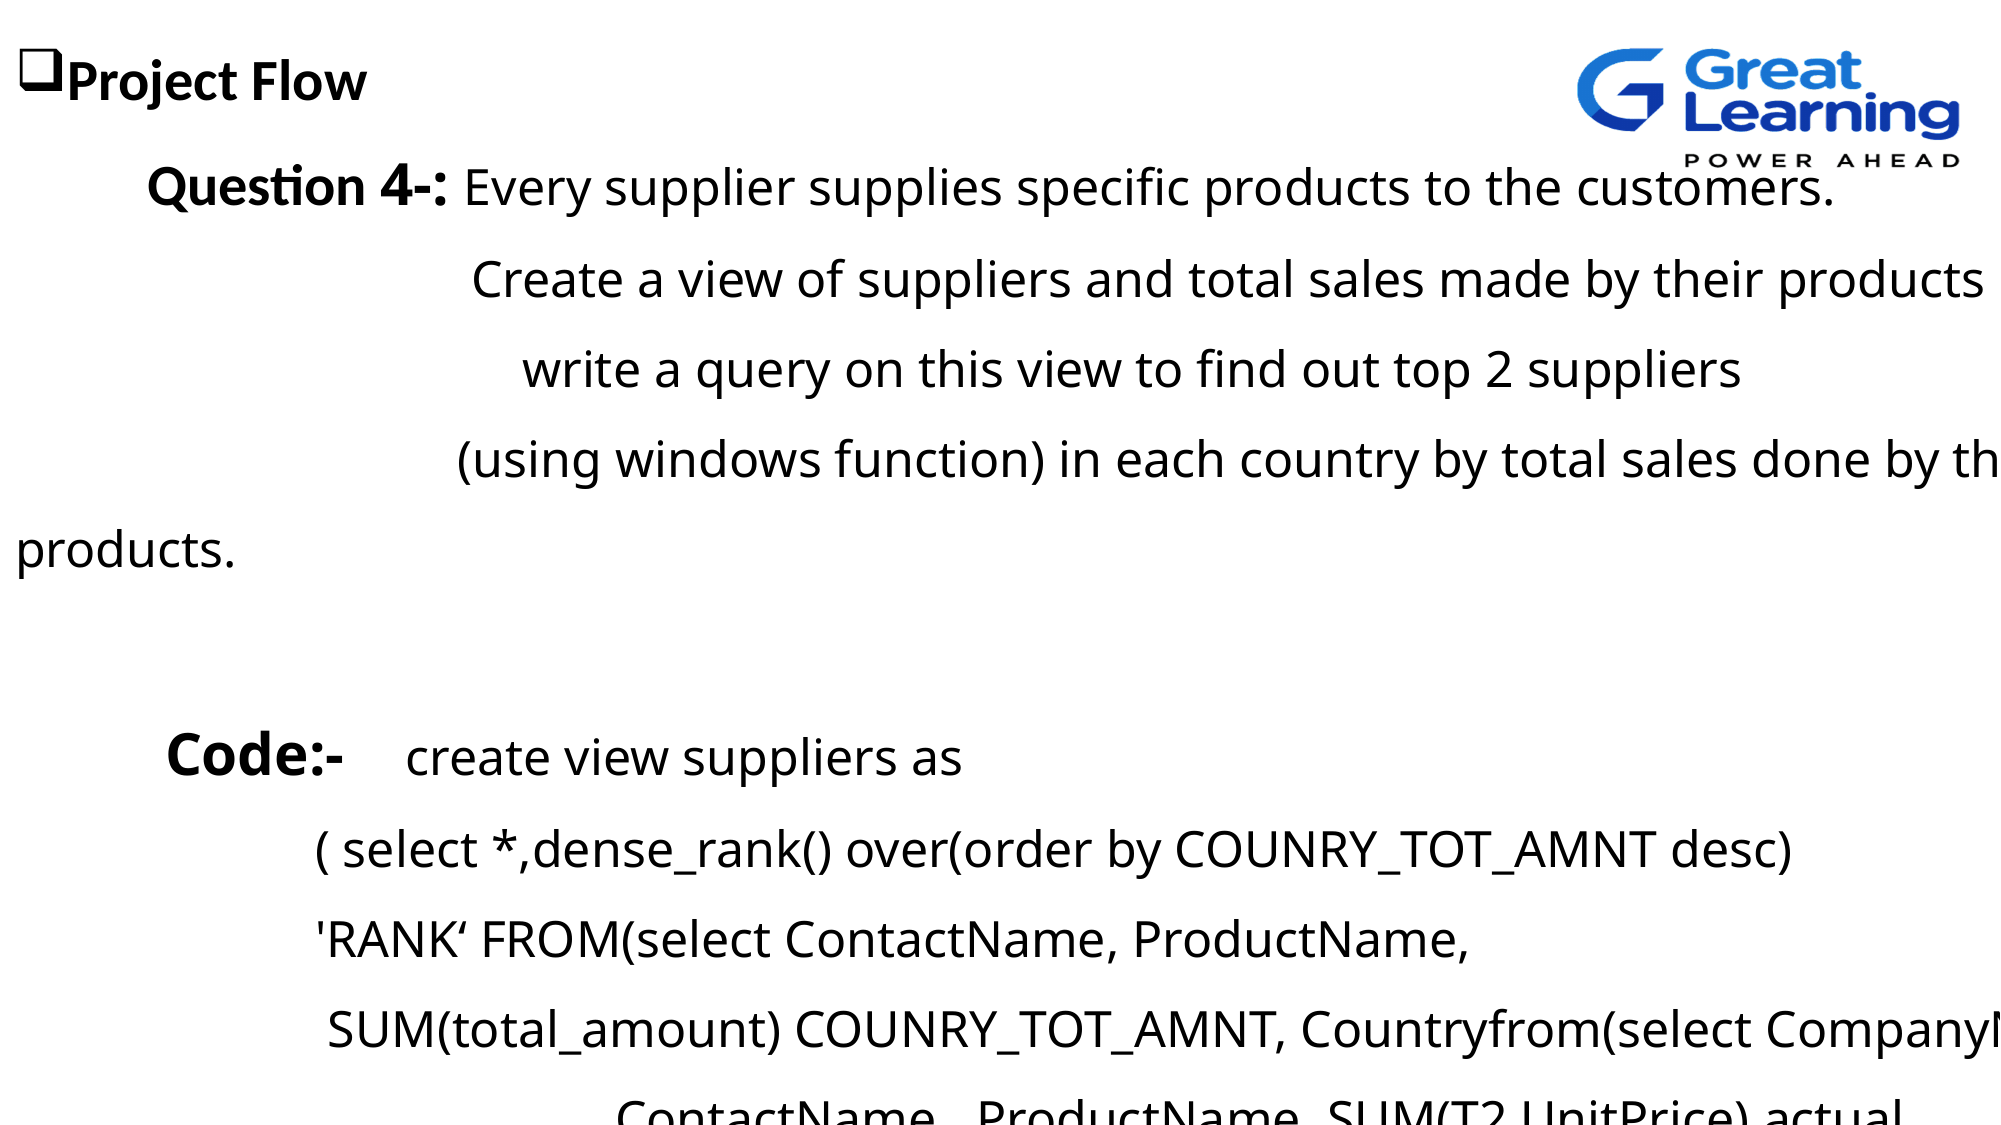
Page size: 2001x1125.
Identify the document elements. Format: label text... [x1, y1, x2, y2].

picture [1574, 47, 1961, 169]
list Project Flow Question 4-: Every supplier supplies specific products to the customers. Create a view of suppliers and total sales made by their products and write a query on this view to find out top 2 suppliers (using windows function) in each country by total sales done by the products. Code:- create view suppliers as ( select *,dense_rank() over(order by COUNRY_TOT_AMNT desc) 'RANK‘ FROM(select ContactName, ProductName, SUM(total_amount) COUNRY_TOT_AMNT, Countryfrom(select CompanyName, ContactName, ProductName, SUM(T2.UnitPrice) actual, [0, 0, 2000, 1125]
